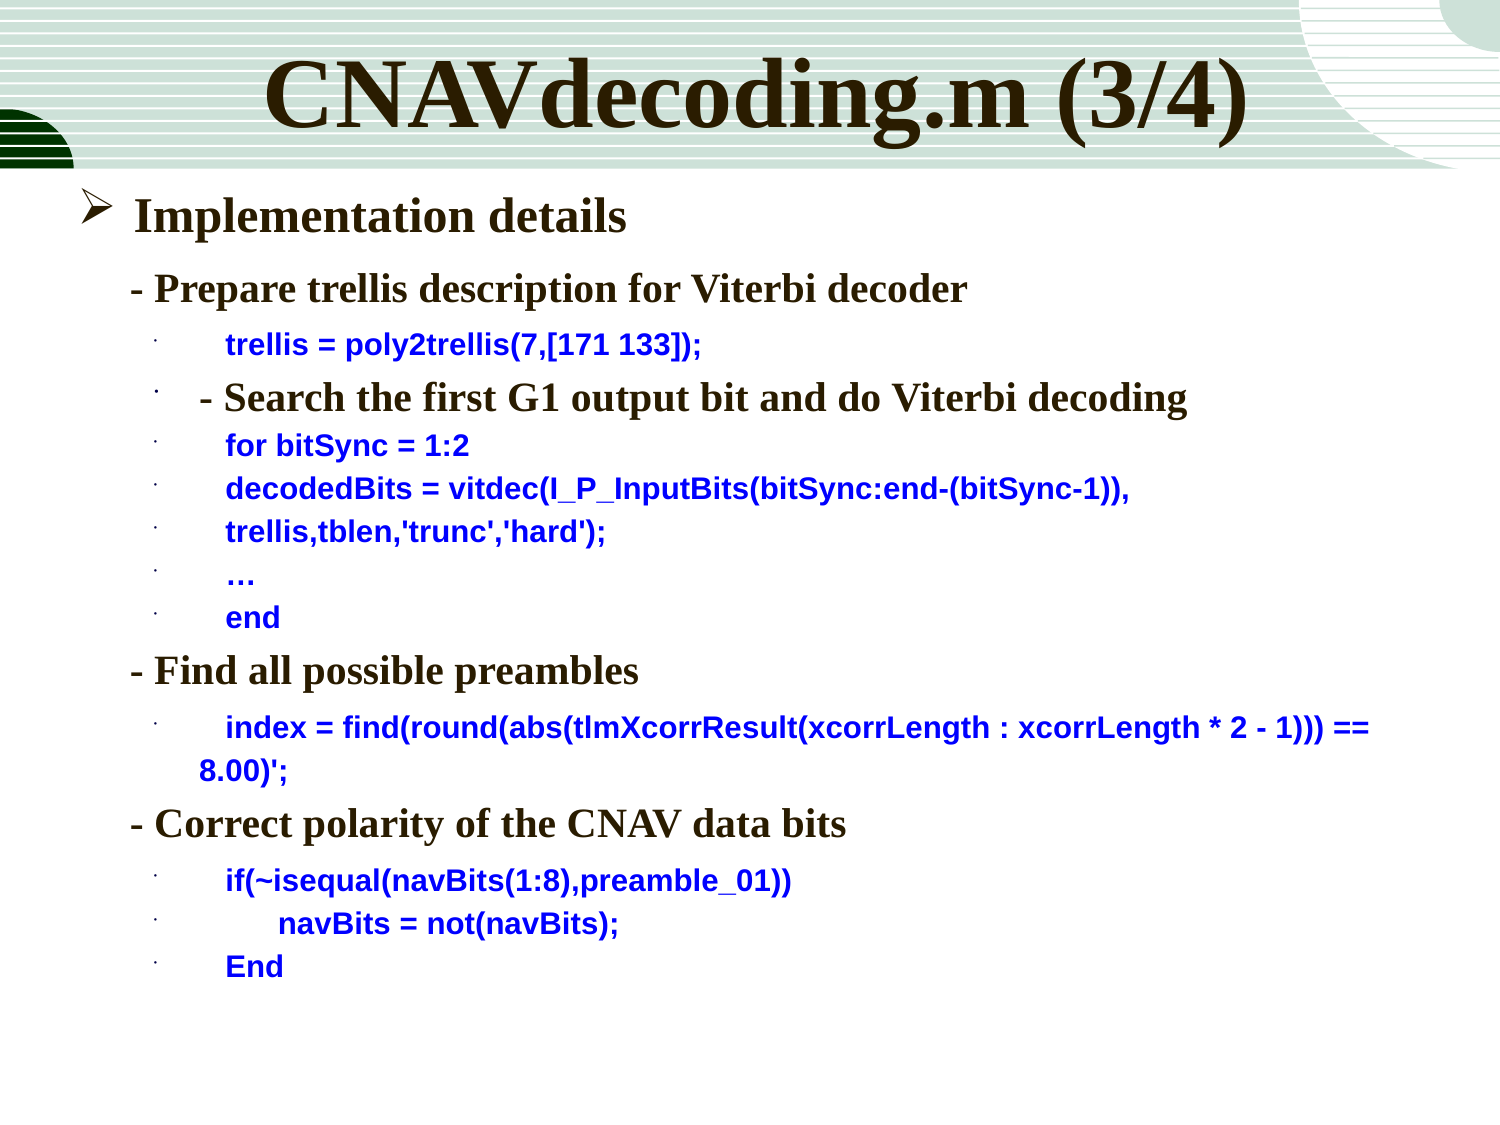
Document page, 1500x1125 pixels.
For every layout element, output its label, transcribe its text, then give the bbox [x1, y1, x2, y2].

text_box Implementation details - Prepare trellis description for Viterbi decoder trellis = poly2trellis(7,[171 133]); - Search the first G1 output bit and do Viterbi decoding for bitSync = 1:2 decodedBits = vitdec(I_P_InputBits(bitSync:end-(bitSync-1)), trellis,tblen,'trunc','hard'); … end - Find all possible preambles index = find(round(abs(tlmXcorrResult(xcorrLength : xcorrLength * 2 - 1))) == 8.00)'; - Correct polarity of the CNAV data bits if(~isequal(navBits(1:8),preamble_01)) navBits = not(navBits); End [62, 174, 1394, 1063]
text_box CNAVdecoding.m (3/4) [187, 37, 1325, 138]
